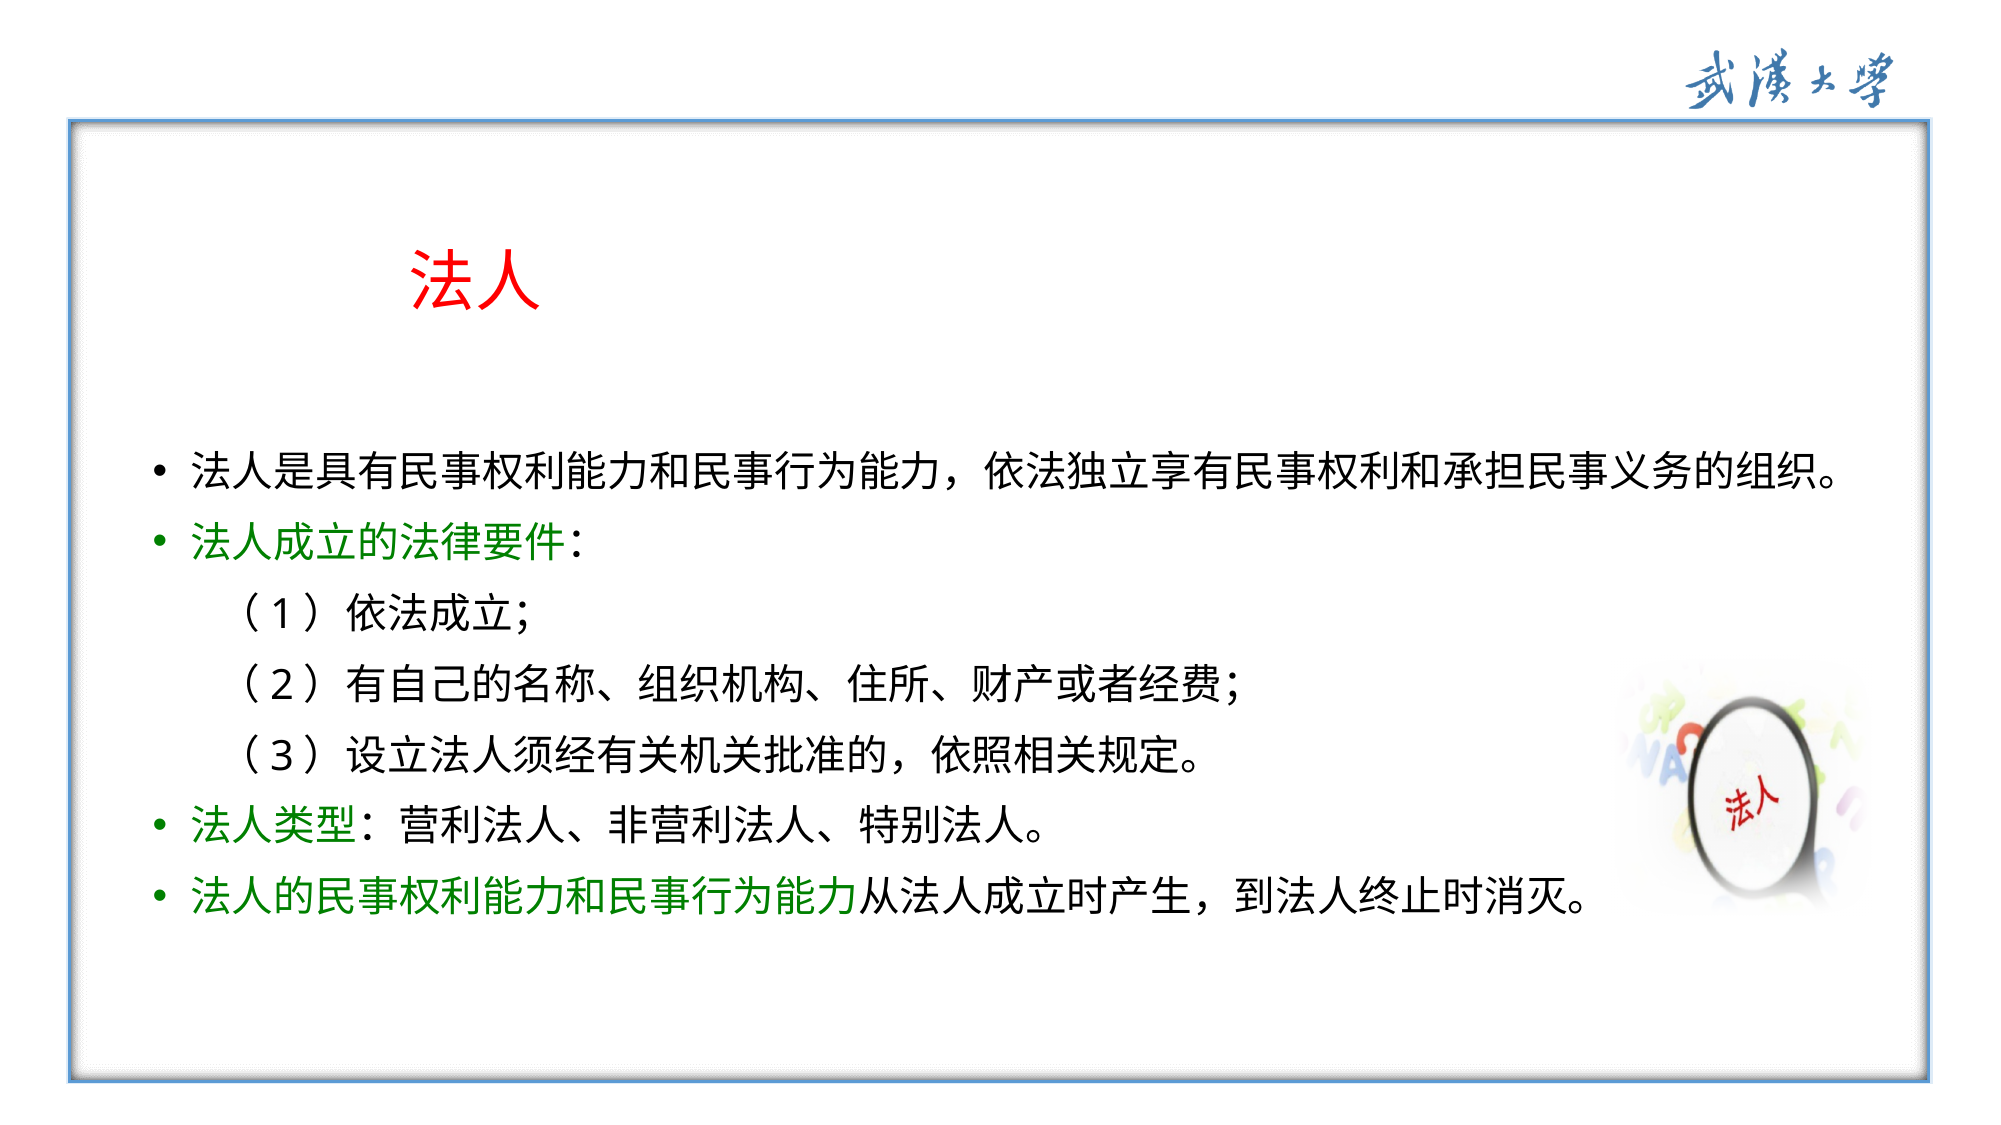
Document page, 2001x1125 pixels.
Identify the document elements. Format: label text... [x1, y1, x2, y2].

picture [66, 117, 1933, 1084]
text_box 法人 [394, 231, 558, 326]
list 法人是具有民事权利能力和民事行为能力，依法独立享有民事权利和承担民事义务的组织。 法人成立的法律要件： （1）依法成立； （2）有自己的名称、组织机构、住所、财产或者经费； （3）设立法人须经有关机关批准的，依照相关规定。 法人类型：营利法人、非营利法人、特别法人。 法人的民事权利能力和民事行为能力从法人成立时产生，到法人终止时消灭。 [137, 437, 1838, 1125]
